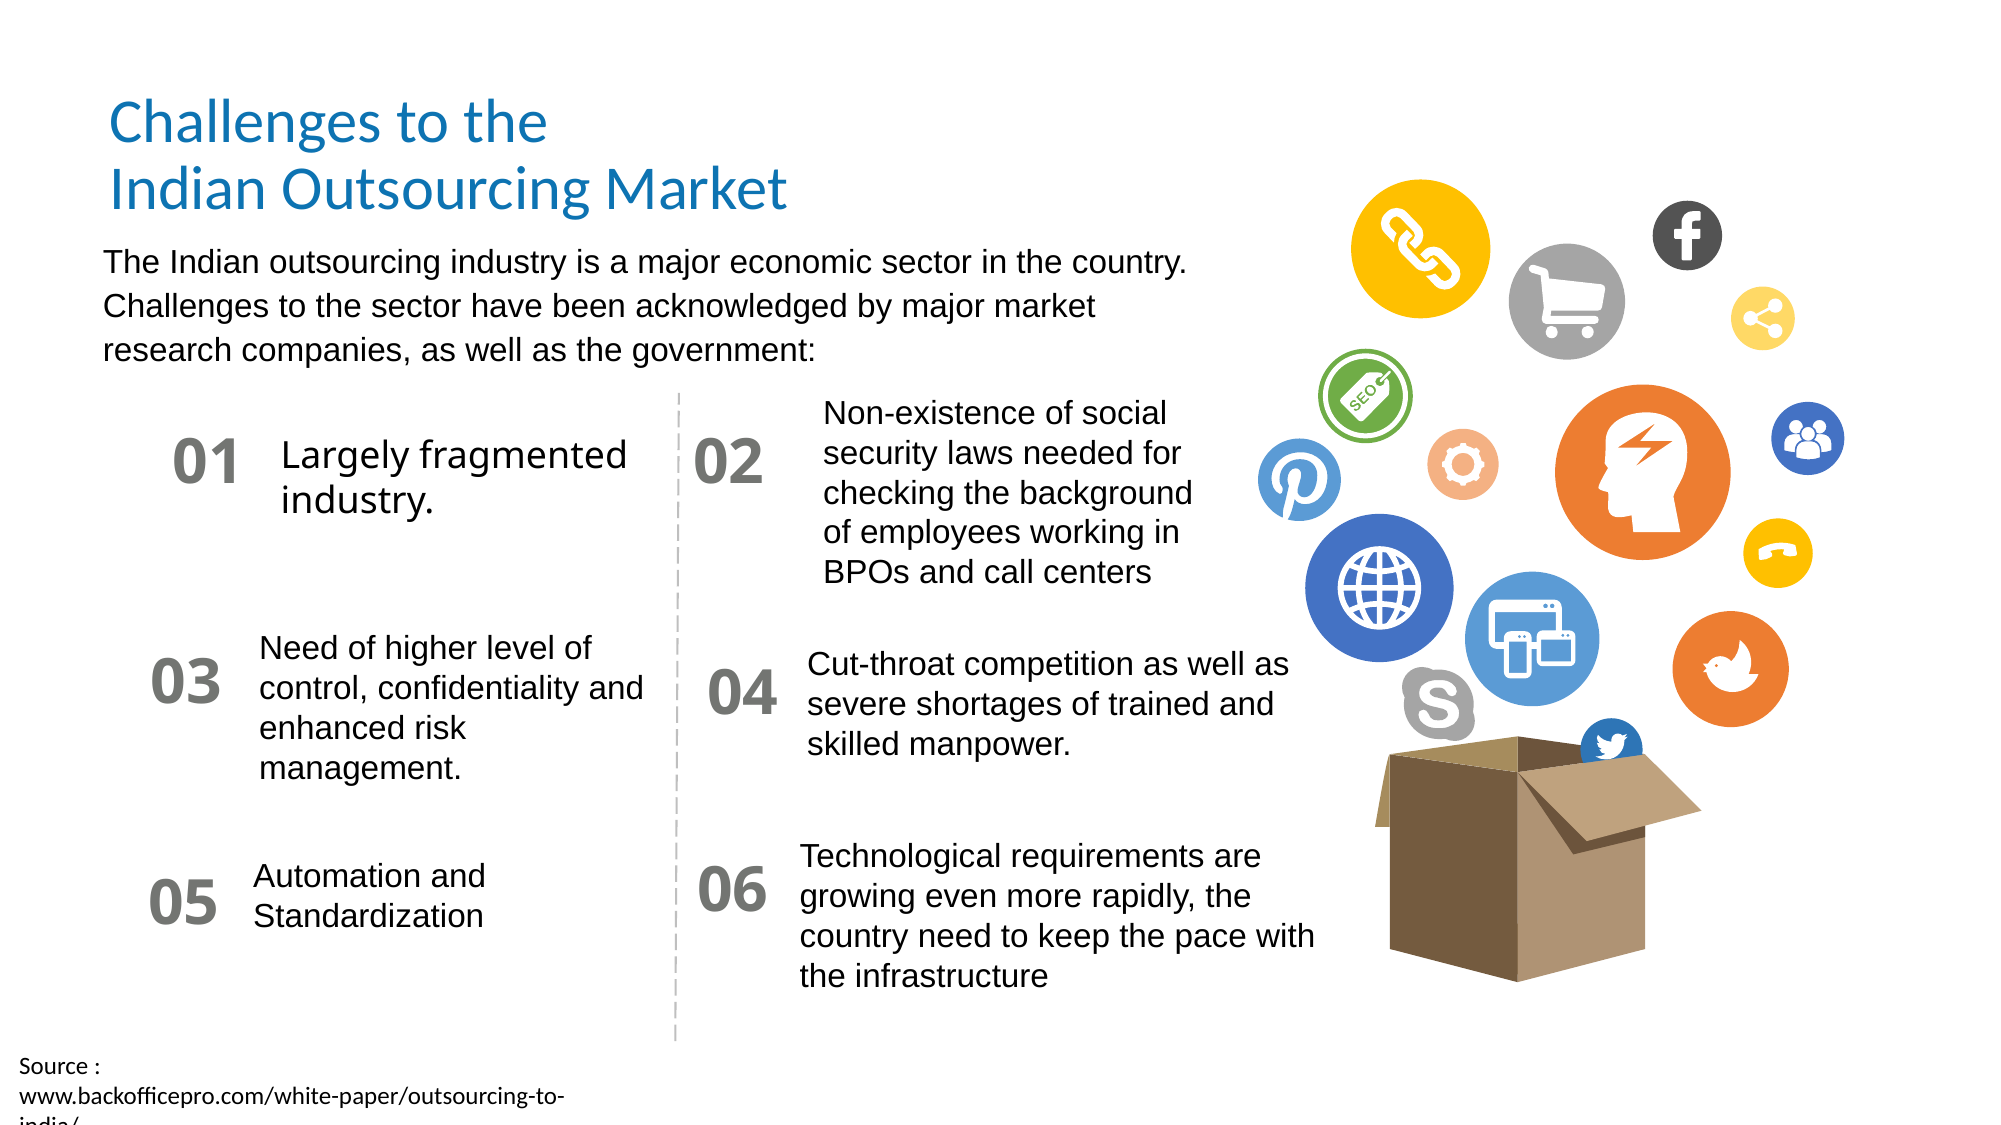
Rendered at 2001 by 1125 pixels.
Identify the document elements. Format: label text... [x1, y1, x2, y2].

text_box 04 [680, 648, 799, 731]
text_box Source : www.backofficepro.com/white-paper/outsourcing-to-india/ [4, 1042, 607, 1125]
text_box Challenges to the Indian Outsourcing Market [94, 81, 805, 231]
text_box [1258, 179, 1845, 983]
text_box Need of higher level of control, confidentiality and enhanced risk management. [251, 626, 660, 790]
text_box 06 [669, 845, 675, 928]
text_box 06 [679, 845, 792, 928]
text_box Largely fragmented industry. [273, 431, 675, 571]
text_box 02 [666, 417, 675, 500]
text_box 03 [123, 636, 251, 720]
text_box 01 [145, 417, 288, 500]
text_box 05 [121, 858, 264, 941]
text_box Cut‐throat competition as well as severe shortages of trained and skilled manpower. [799, 642, 1258, 766]
text_box Automation and Standardization [245, 854, 654, 938]
text_box The Indian outsourcing industry is a major economic sector in the country. Challenges to the sector have been acknowledged by major market research companies, as well as the government: [102, 235, 1213, 370]
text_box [675, 392, 679, 1042]
text_box 02 [679, 417, 809, 500]
text_box Non‐existence of social security laws needed for checking the background of employees working in BPOs and call centers [815, 390, 1224, 595]
text_box Technological requirements are growing even more rapidly, the country need to keep the pace with the infrastructure [792, 834, 1354, 998]
